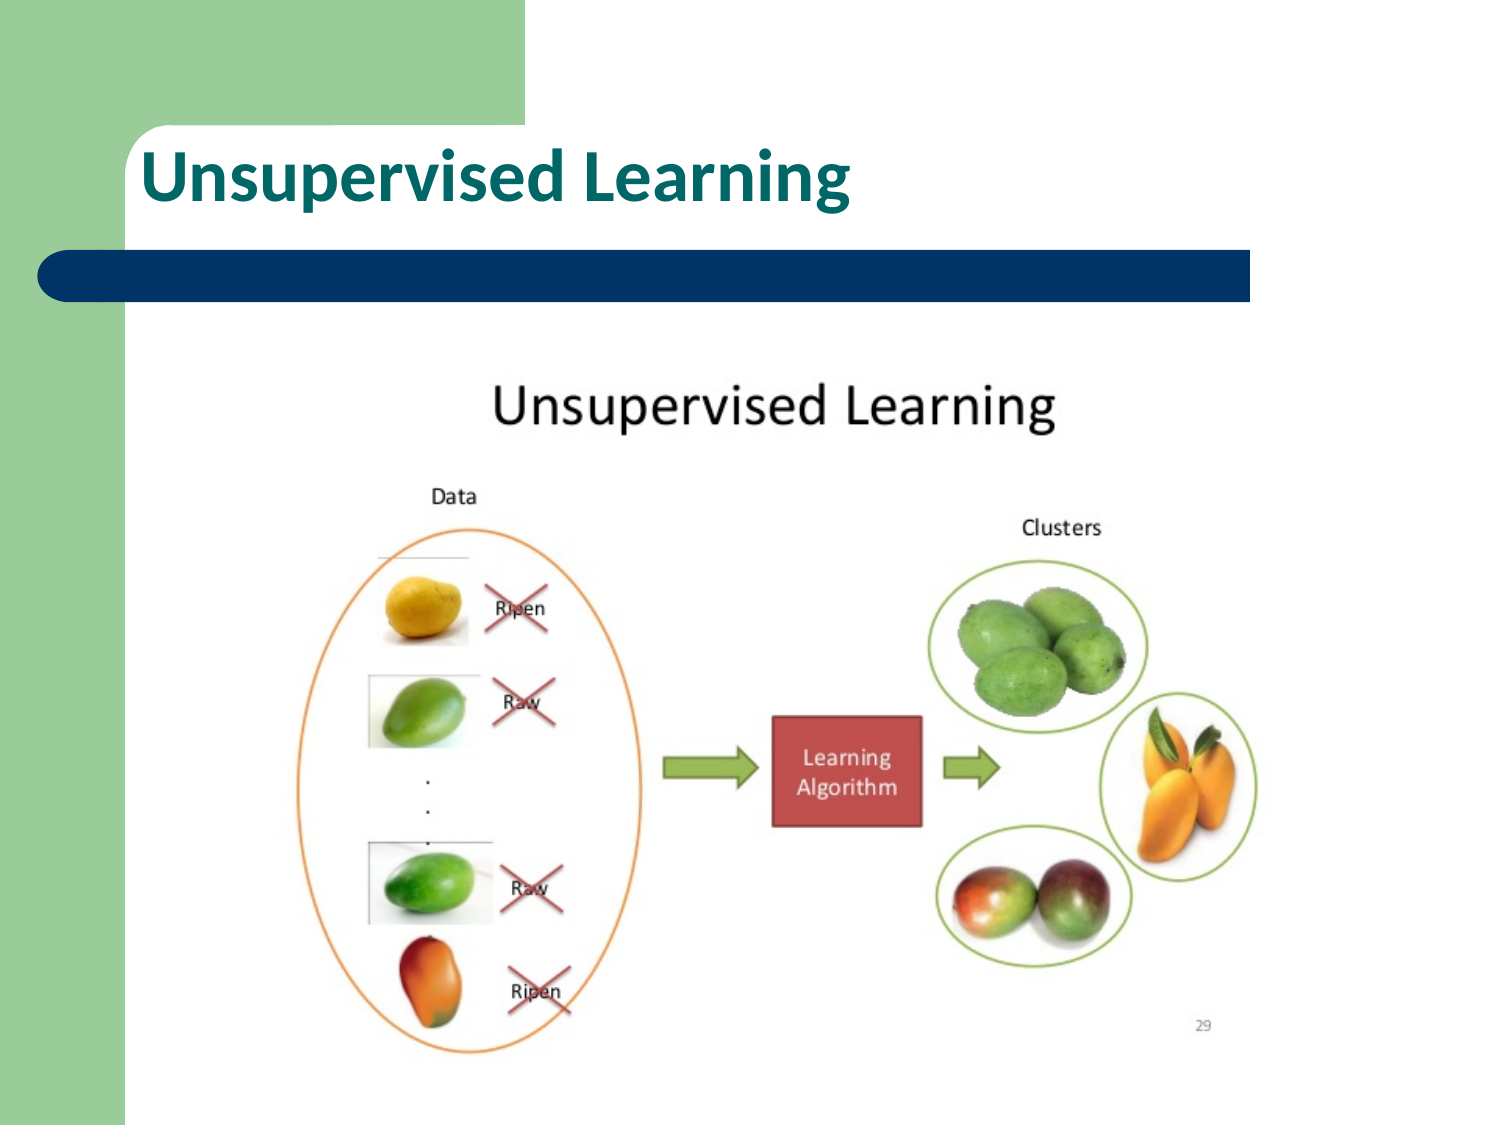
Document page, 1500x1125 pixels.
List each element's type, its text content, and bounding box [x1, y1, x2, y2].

title Unsupervised Learning [125, 125, 1425, 225]
picture [274, 312, 1273, 1062]
